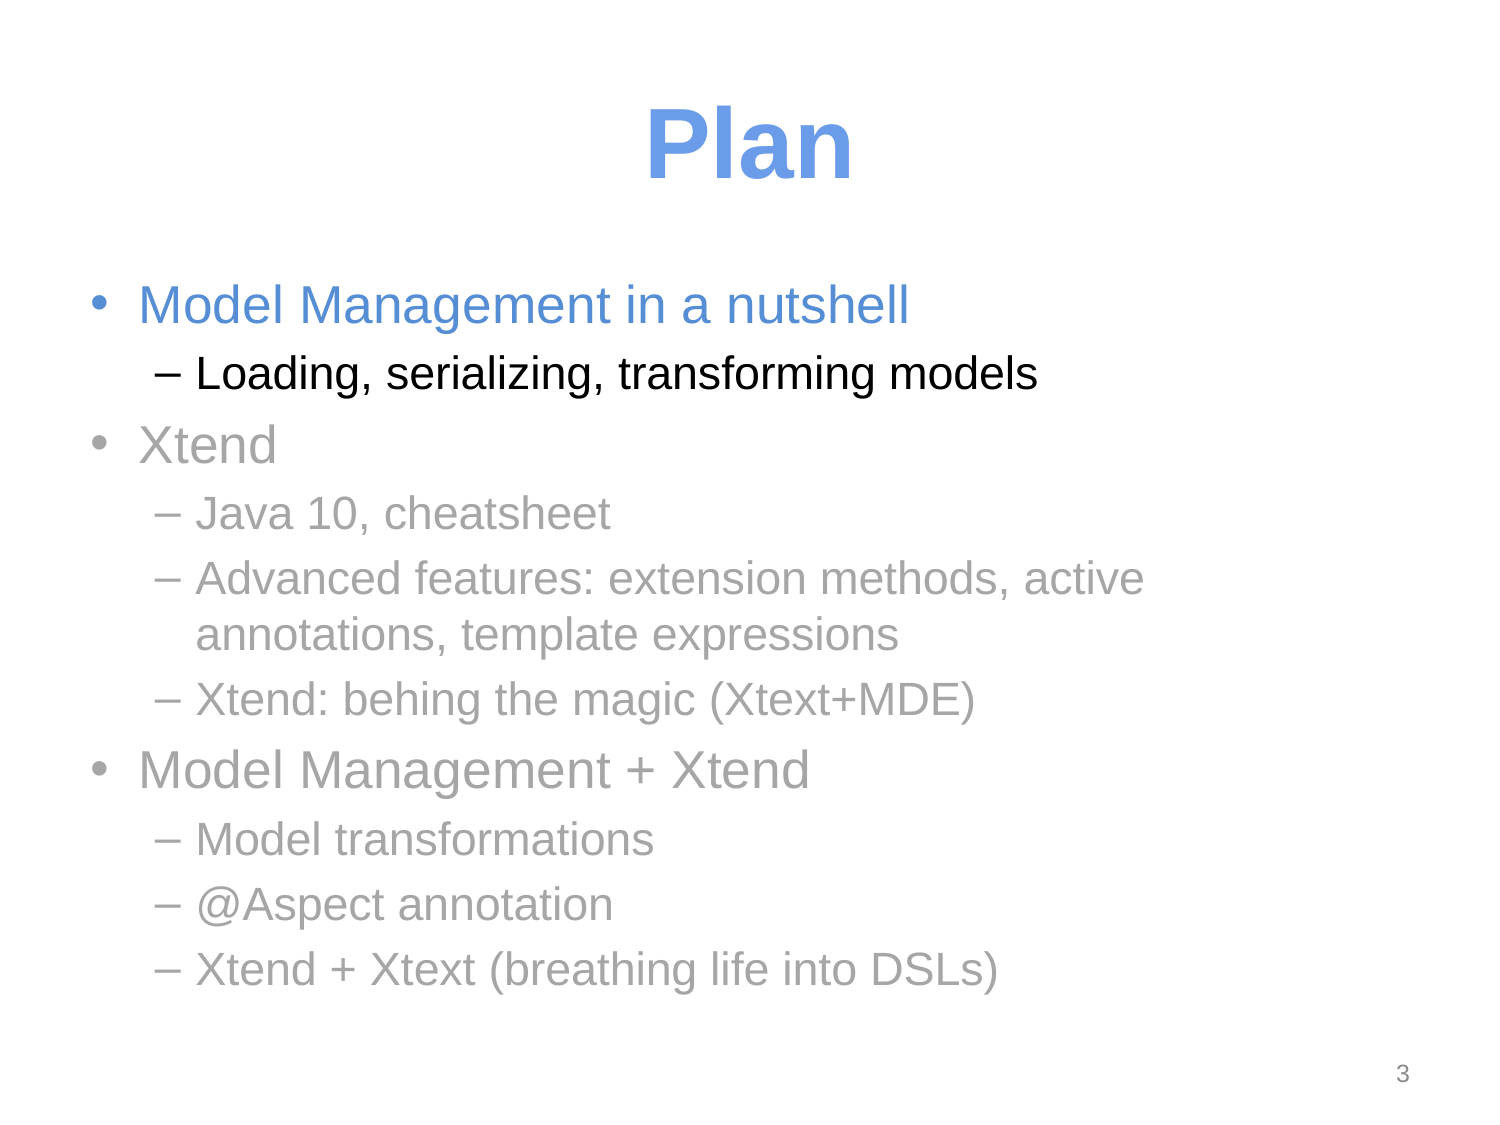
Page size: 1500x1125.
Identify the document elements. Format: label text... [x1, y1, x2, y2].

list Model Management in a nutshell Loading, serializing, transforming models Xtend Java 10, cheatsheet Advanced features: extension methods, active annotations, template expressions Xtend: behing the magic (Xtext+MDE) Model Management + Xtend Model transformations @Aspect annotation Xtend + Xtext (breathing life into DSLs) [75, 262, 1425, 1005]
title Plan [75, 45, 1425, 233]
slide_number 3 [1074, 1042, 1425, 1103]
